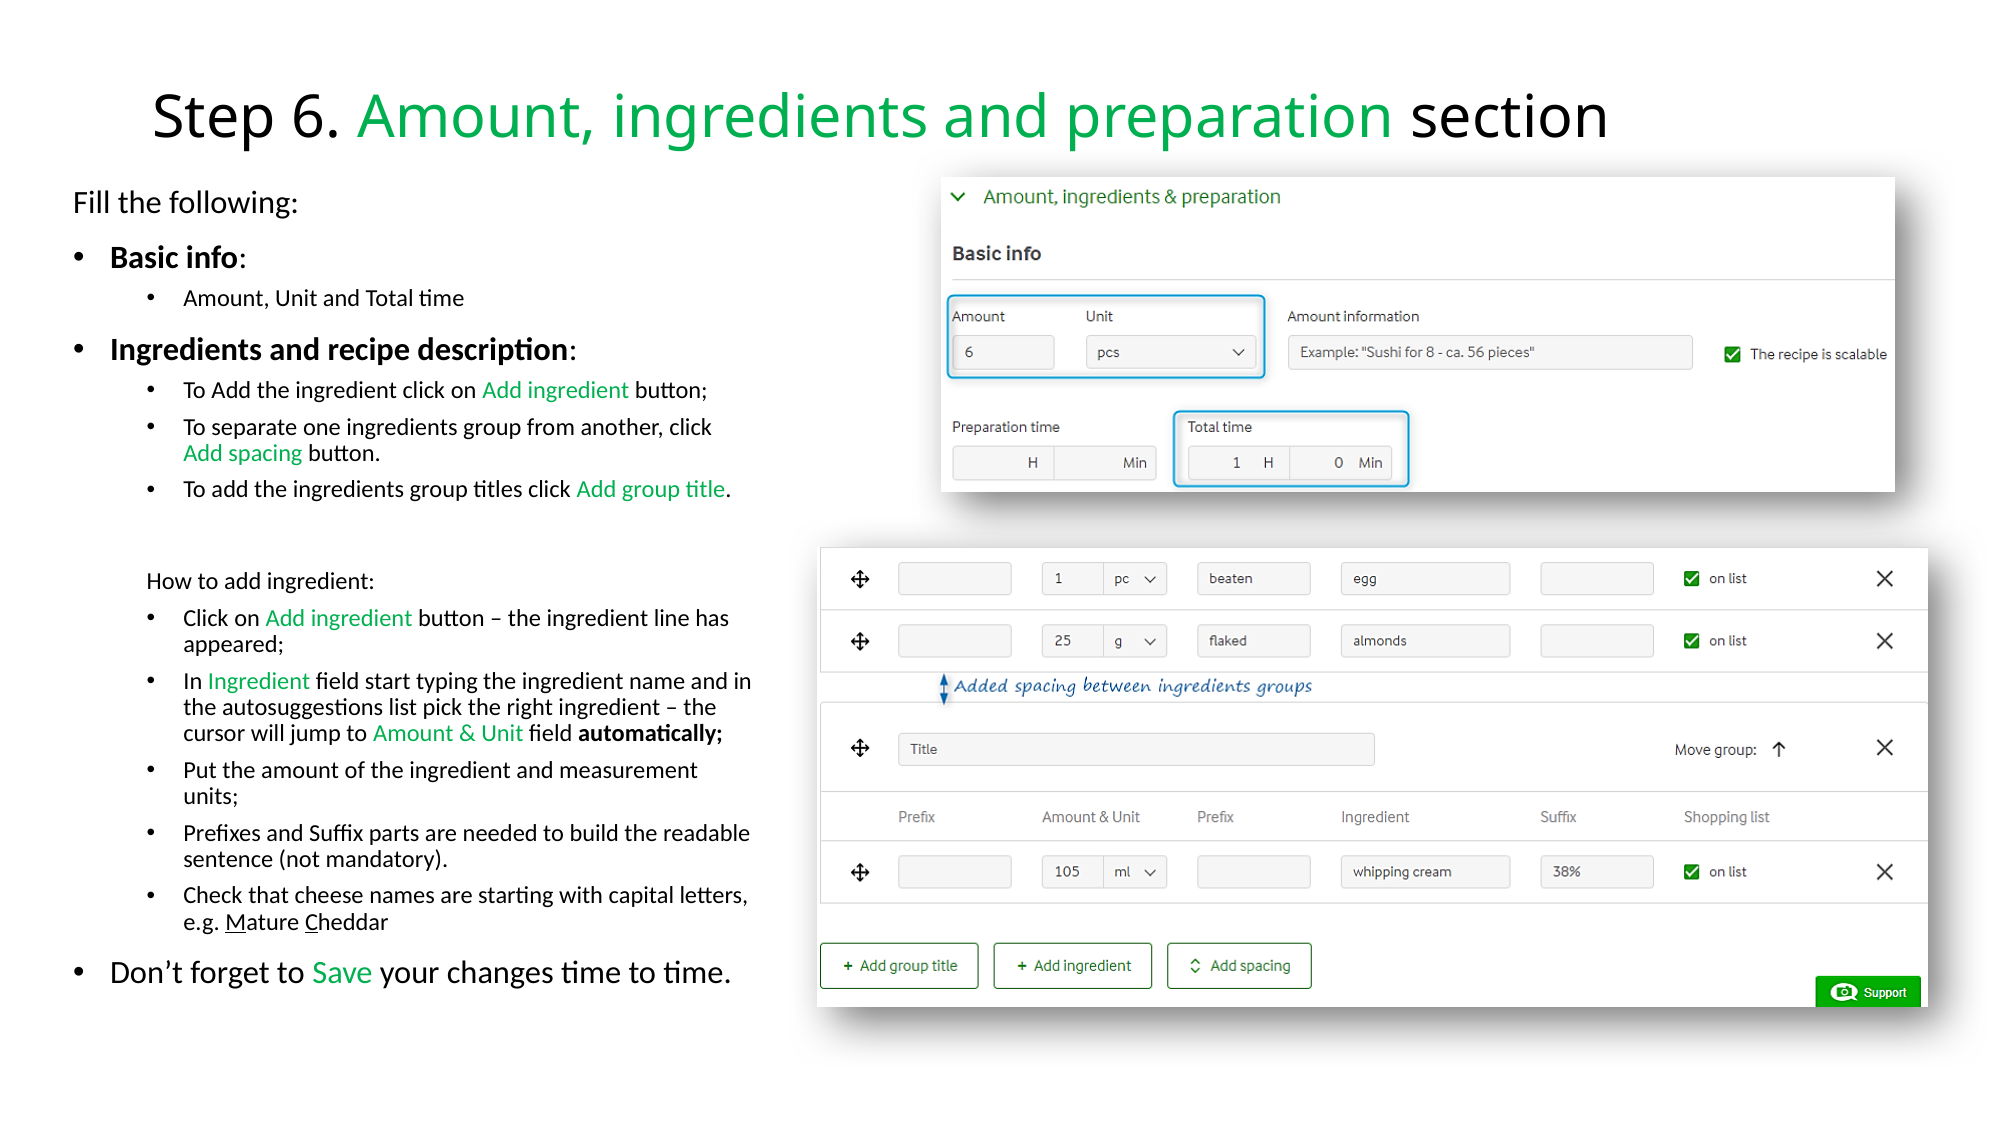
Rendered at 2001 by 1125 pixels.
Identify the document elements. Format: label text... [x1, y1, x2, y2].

picture [817, 547, 1928, 1007]
list Fill the following: Basic info: Amount, Unit and Total time Ingredients and recipe description: To Add the ingredient click on Add ingredient button; To separate one ingredients group from another, click Add spacing button. To add the ingredients group titles click Add group title. How to add ingredient: Click on Add ingredient button – the ingredient line has appeared; In Ingredient field start typing the ingredient name and in the autosuggestions list pick the right ingredient – the cursor will jump to Amount & Unit field automatically; Put the amount of the ingredient and measurement units; Prefixes and Suffix parts are needed to build the readable sentence (not mandatory). Check that cheese names are starting with capital letters, e.g. Mature Cheddar Don’t forget to Save your changes time to time. [58, 177, 771, 1014]
title Step 6. Amount, ingredients and preparation section [137, 59, 1863, 178]
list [941, 177, 1895, 492]
